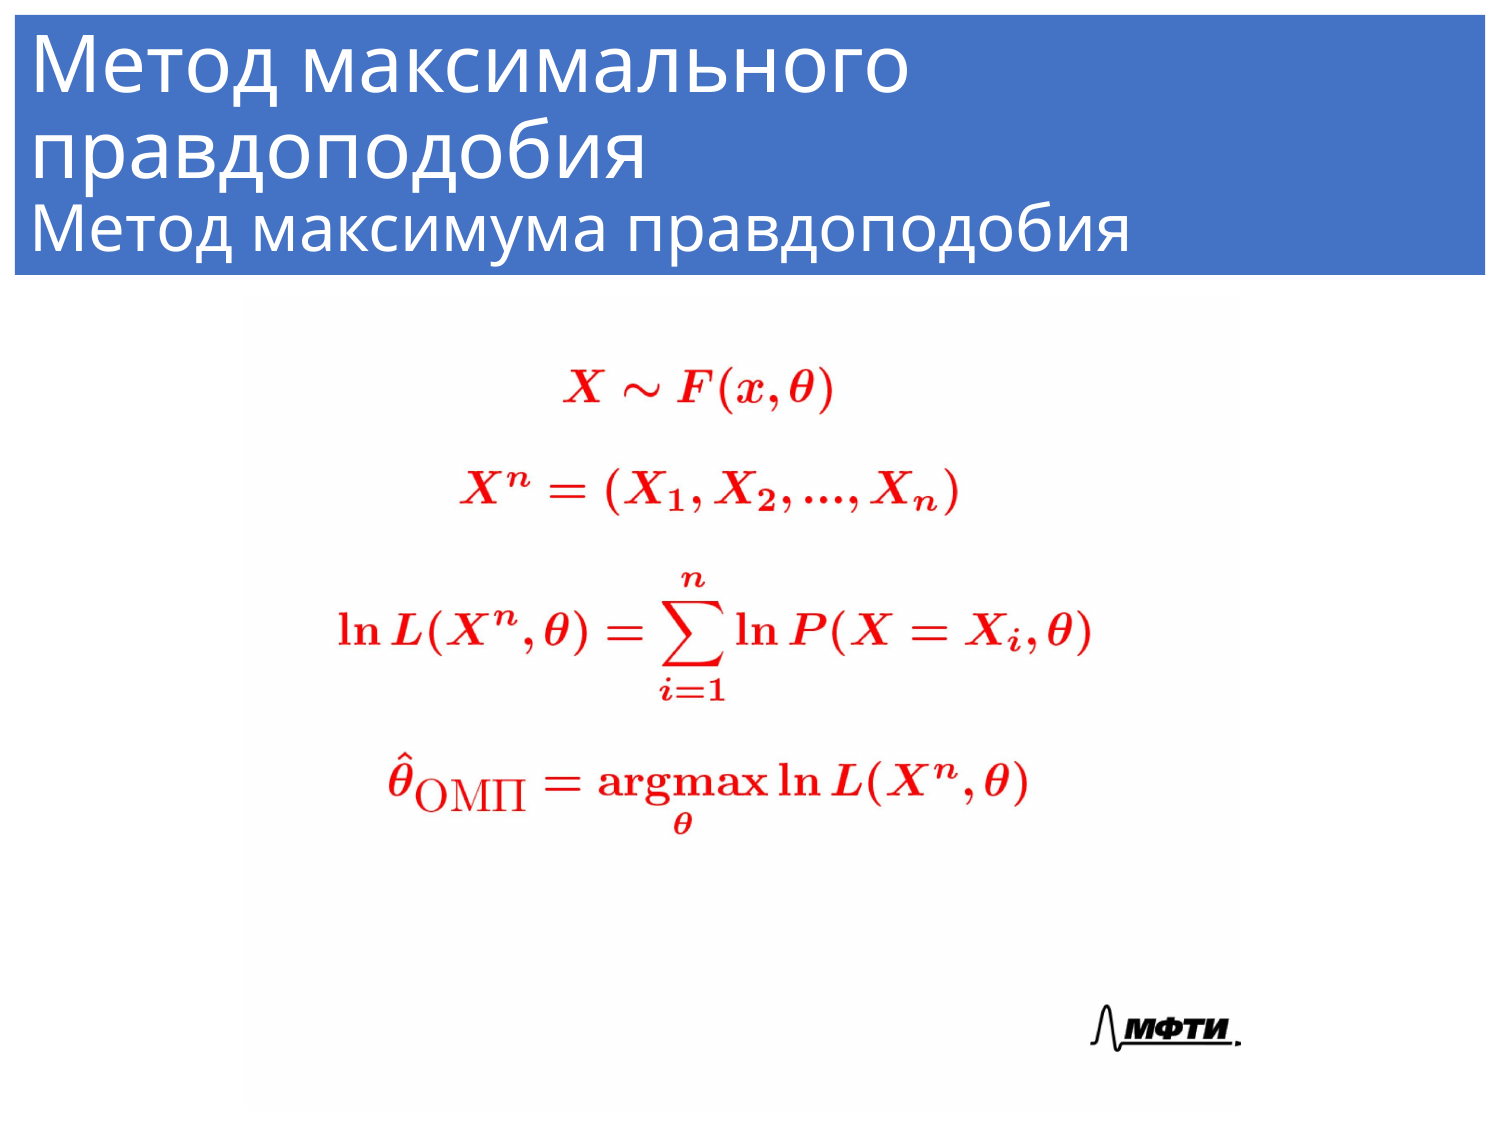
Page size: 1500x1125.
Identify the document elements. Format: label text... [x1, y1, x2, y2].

title Метод максимального правдоподобия Метод максимума правдоподобия [14, 14, 1486, 275]
picture [242, 295, 1241, 1111]
